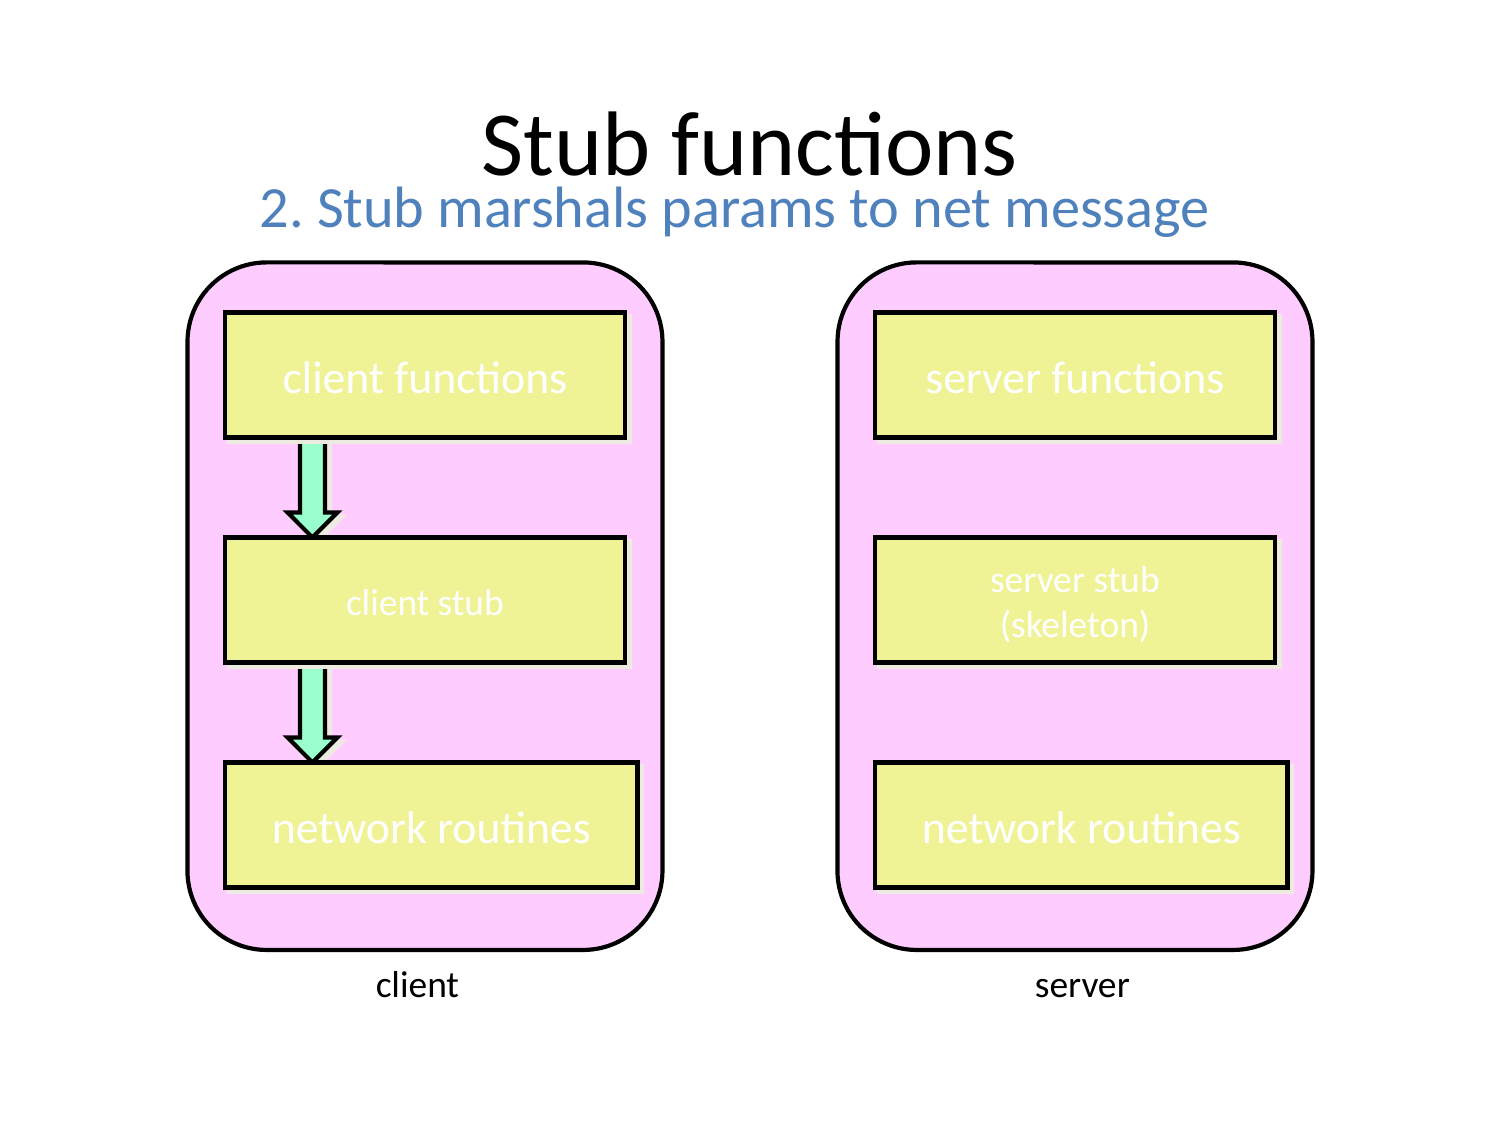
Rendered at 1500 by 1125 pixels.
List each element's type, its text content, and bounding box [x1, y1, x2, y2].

title Stub functions [75, 45, 1425, 233]
text_box 2. Stub marshals params to net message [244, 161, 1225, 247]
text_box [187, 262, 1313, 1028]
